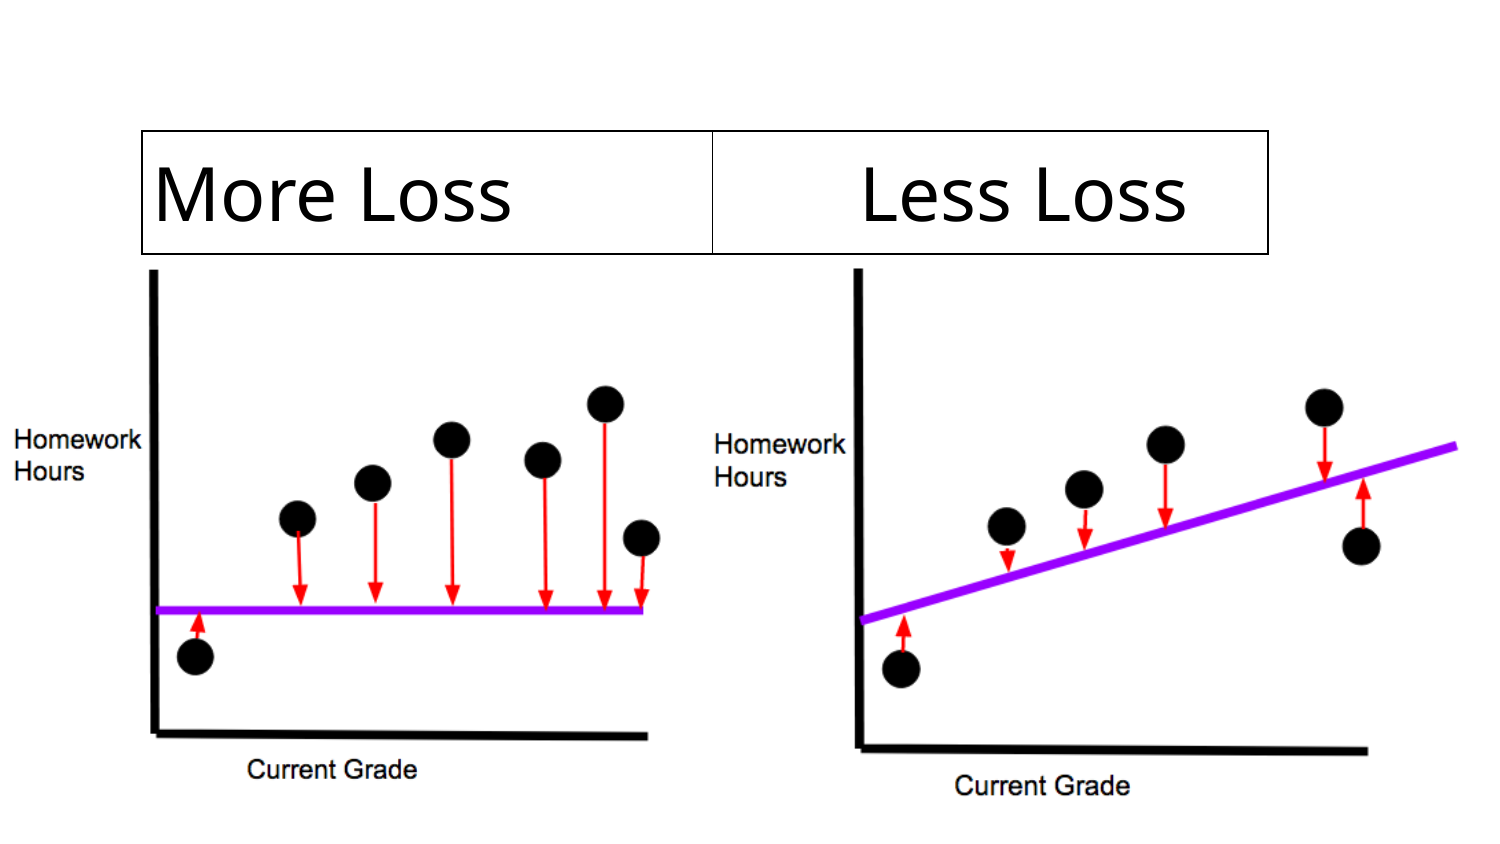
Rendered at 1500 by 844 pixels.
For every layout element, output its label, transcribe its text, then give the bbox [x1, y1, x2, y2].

table_header Less Loss [713, 132, 1267, 253]
picture [0, 258, 1470, 839]
table_header More Loss [143, 132, 712, 253]
